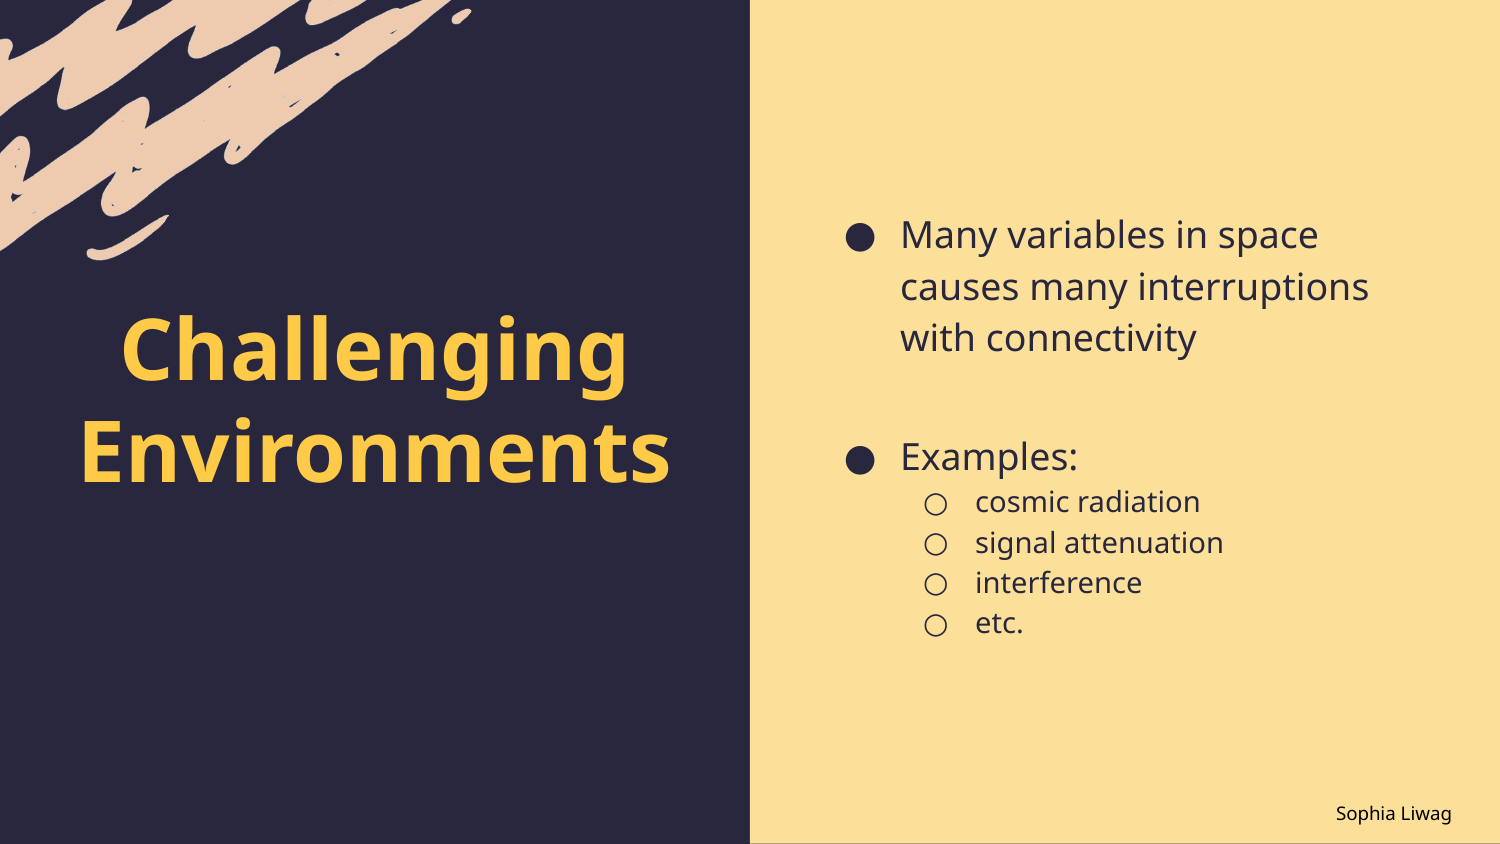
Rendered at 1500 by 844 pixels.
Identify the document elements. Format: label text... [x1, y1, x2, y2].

title Challenging Environments [43, 64, 708, 515]
picture [0, 0, 576, 634]
text_box Sophia Liwag [1321, 790, 1500, 836]
list Many variables in space causes many interruptions with connectivity Examples: cosmic radiation signal attenuation interference etc. [810, 118, 1440, 725]
